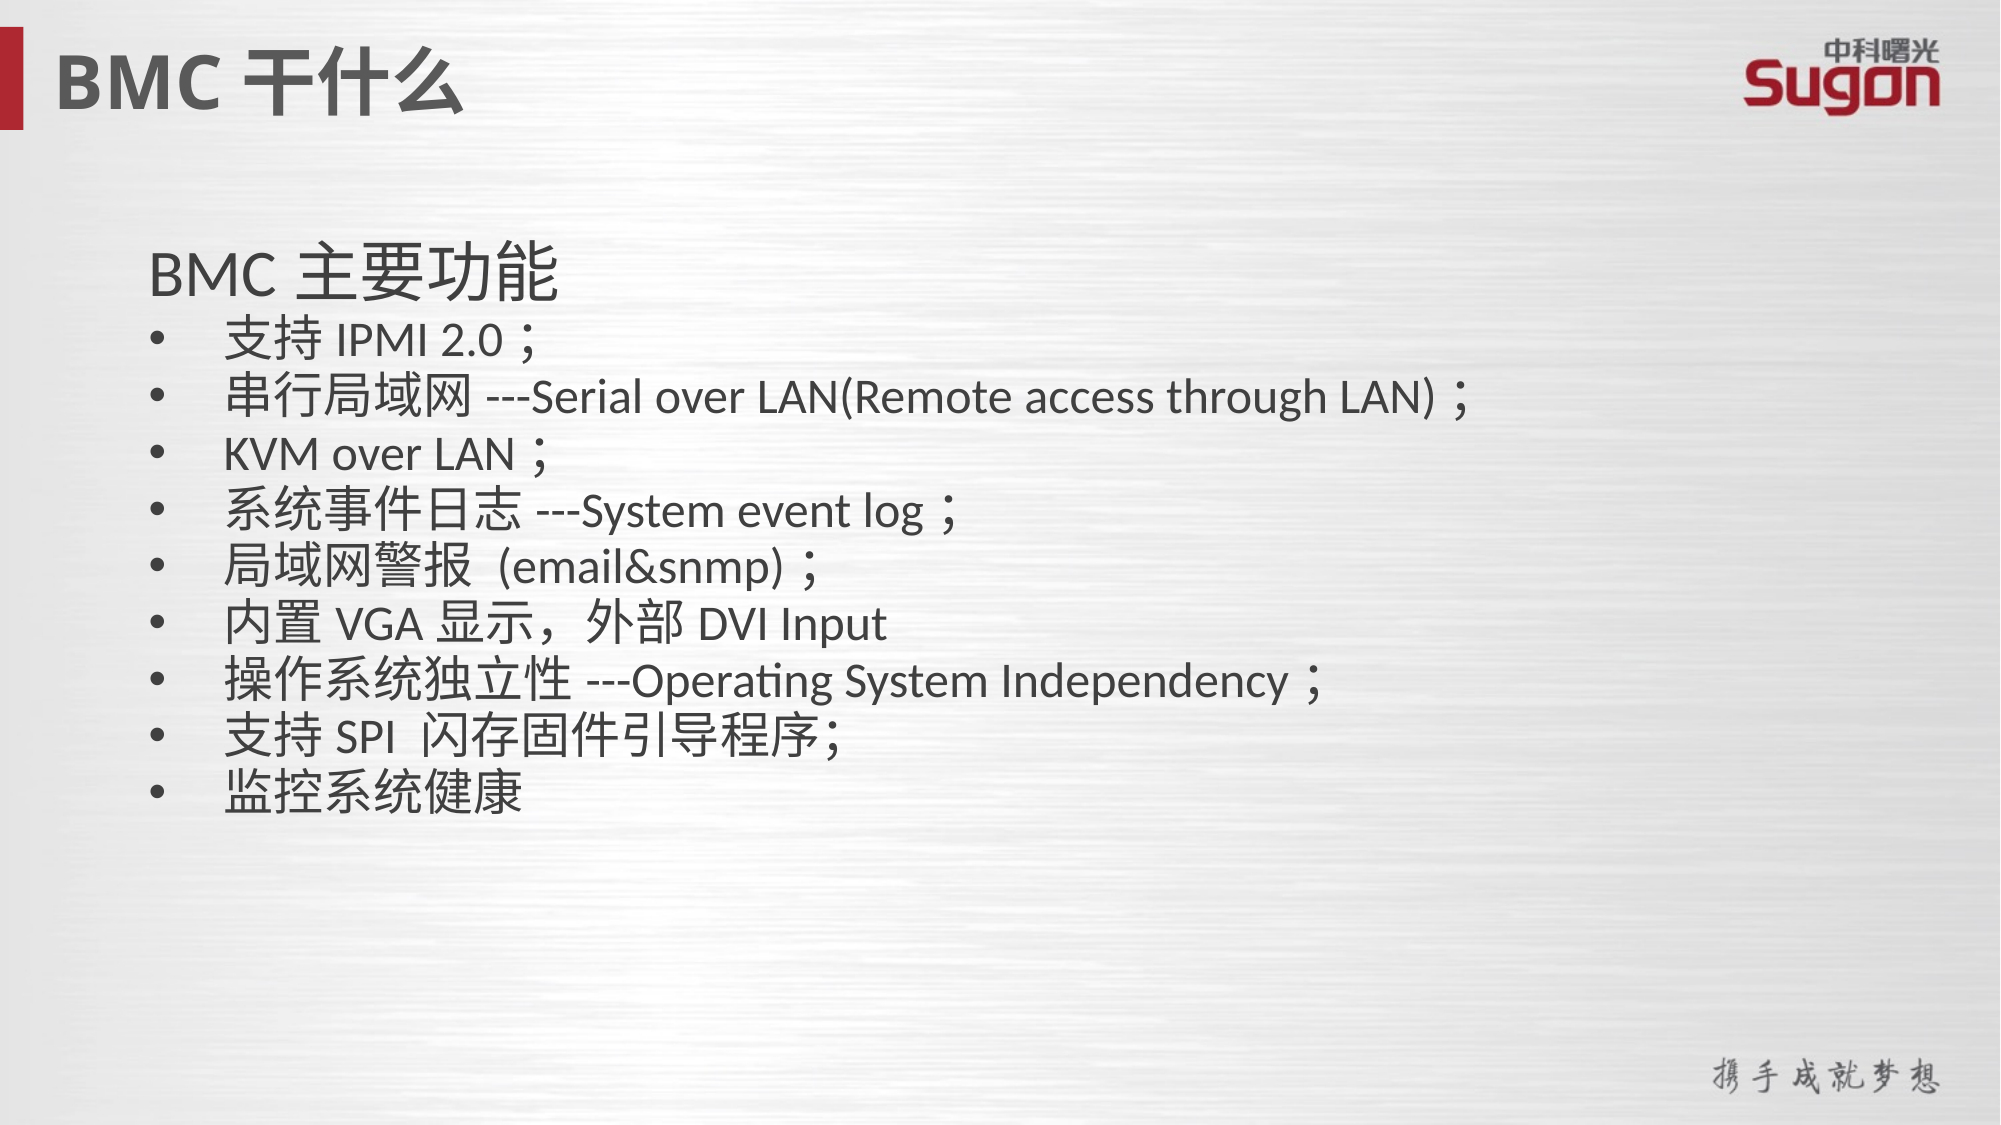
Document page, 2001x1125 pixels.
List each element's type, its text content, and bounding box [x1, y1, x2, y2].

list BMC干什么 [39, 26, 1662, 138]
list BMC主要功能 支持IPMI 2.0； 串行局域网---Serial over LAN(Remote access through LAN)； KVM over LAN； 系统事件日志---System event log； 局域网警报 (email&snmp)； 内置VGA显示，外部DVI Input 操作系统独立性---Operating System Independency； 支持SPI 闪存固件引导程序； 监控系统健康 [133, 231, 1859, 998]
picture [0, 0, 2001, 1125]
